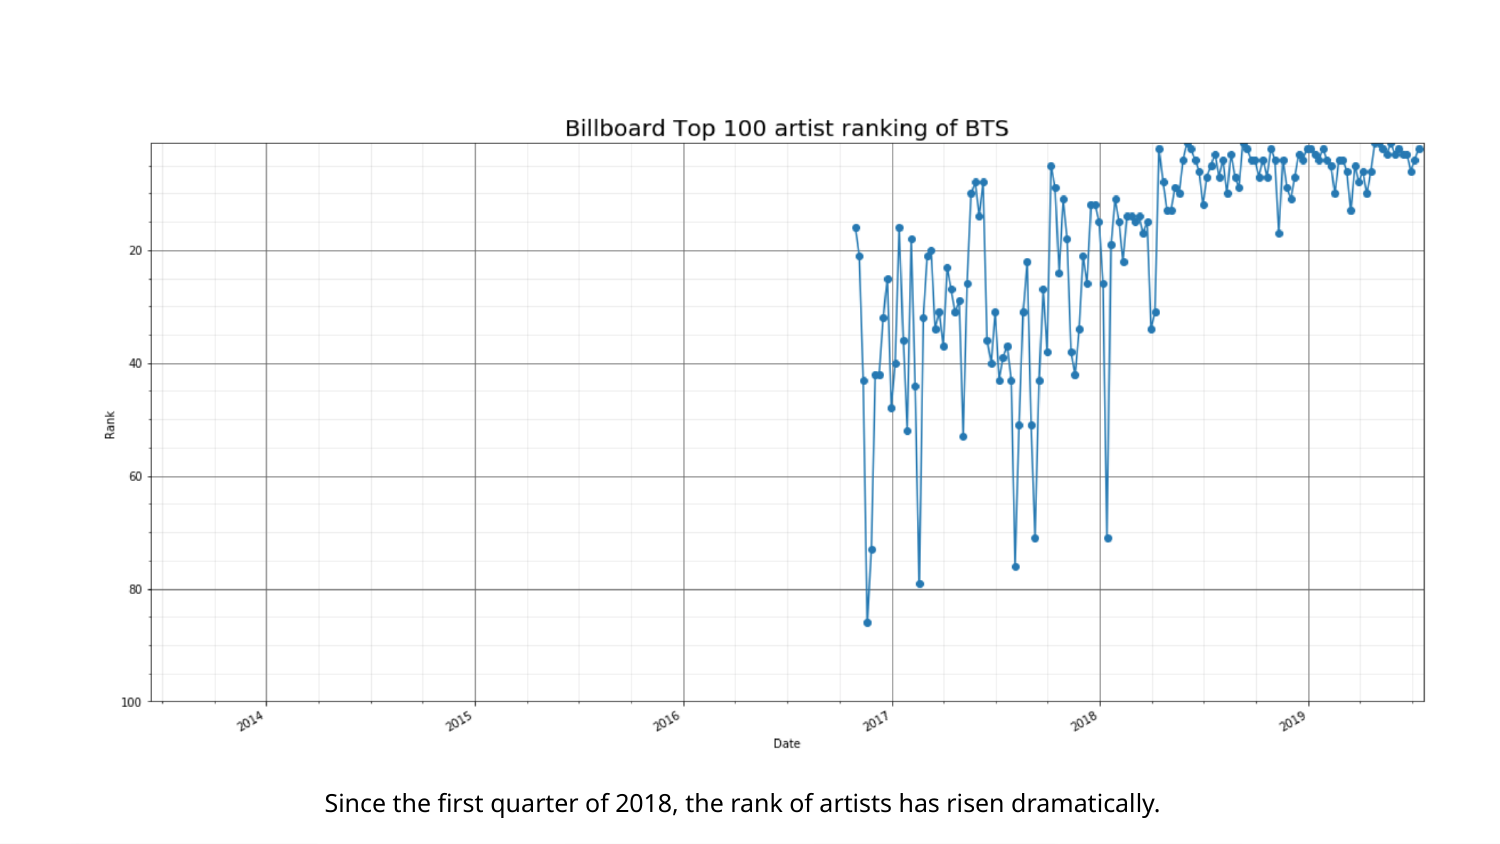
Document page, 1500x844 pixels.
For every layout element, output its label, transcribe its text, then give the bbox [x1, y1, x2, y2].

text_box Since the first quarter of 2018, the rank of artists has risen dramatically. [301, 787, 1435, 817]
picture [94, 114, 1436, 755]
